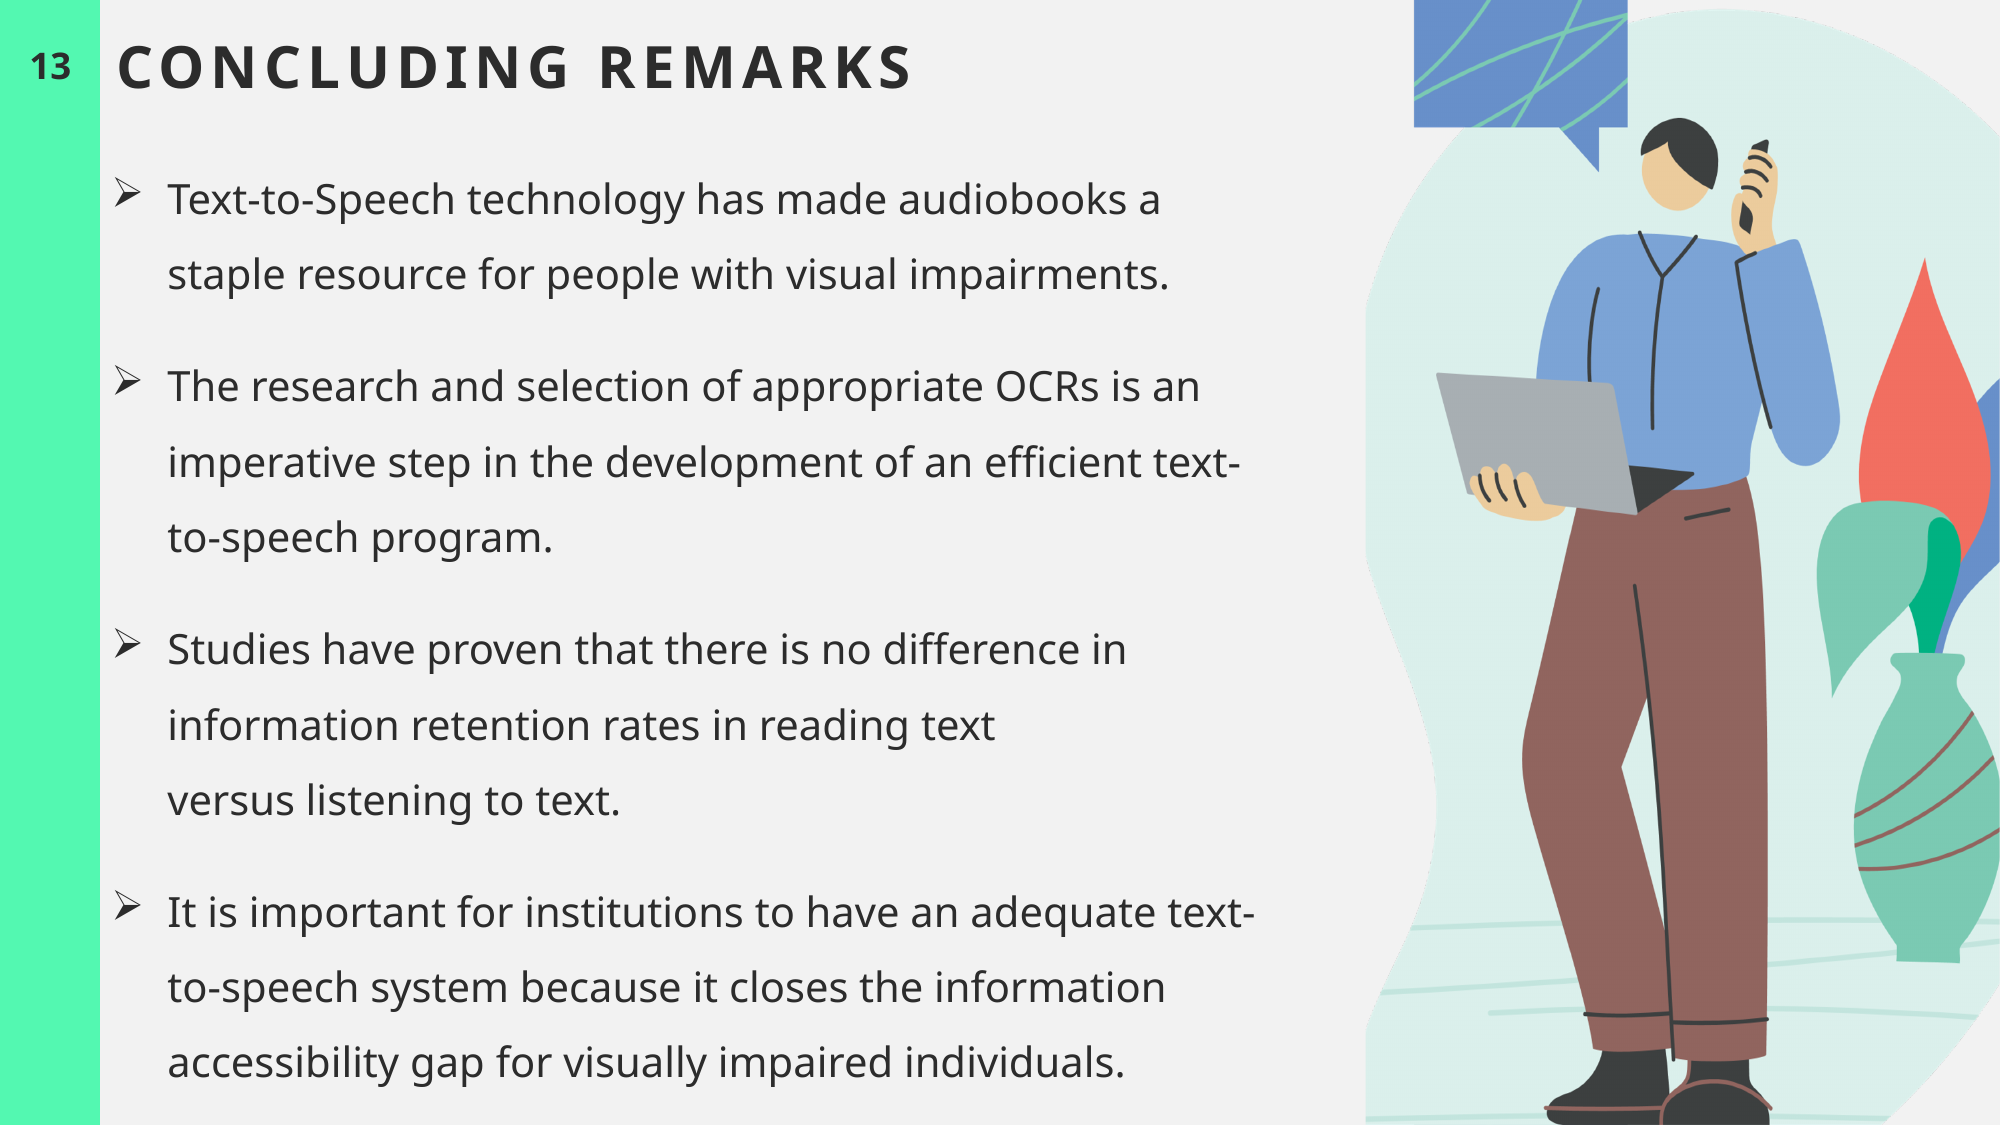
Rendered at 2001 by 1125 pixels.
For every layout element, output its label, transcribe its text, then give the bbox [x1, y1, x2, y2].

slide_number 13 [0, 36, 101, 97]
list Text-to-Speech technology has made audiobooks a staple resource for people with visual impairments. The research and selection of appropriate OCRs is an imperative step in the development of an efficient text-to-speech program. Studies have proven that there is no difference in information retention rates in reading text versus listening to text. It is important for institutions to have an adequate text-to-speech system because it closes the information accessibility gap for visually impaired individuals. [103, 139, 1282, 1102]
title Concluding Remarks [101, 36, 1227, 212]
picture [1365, 0, 2000, 1125]
